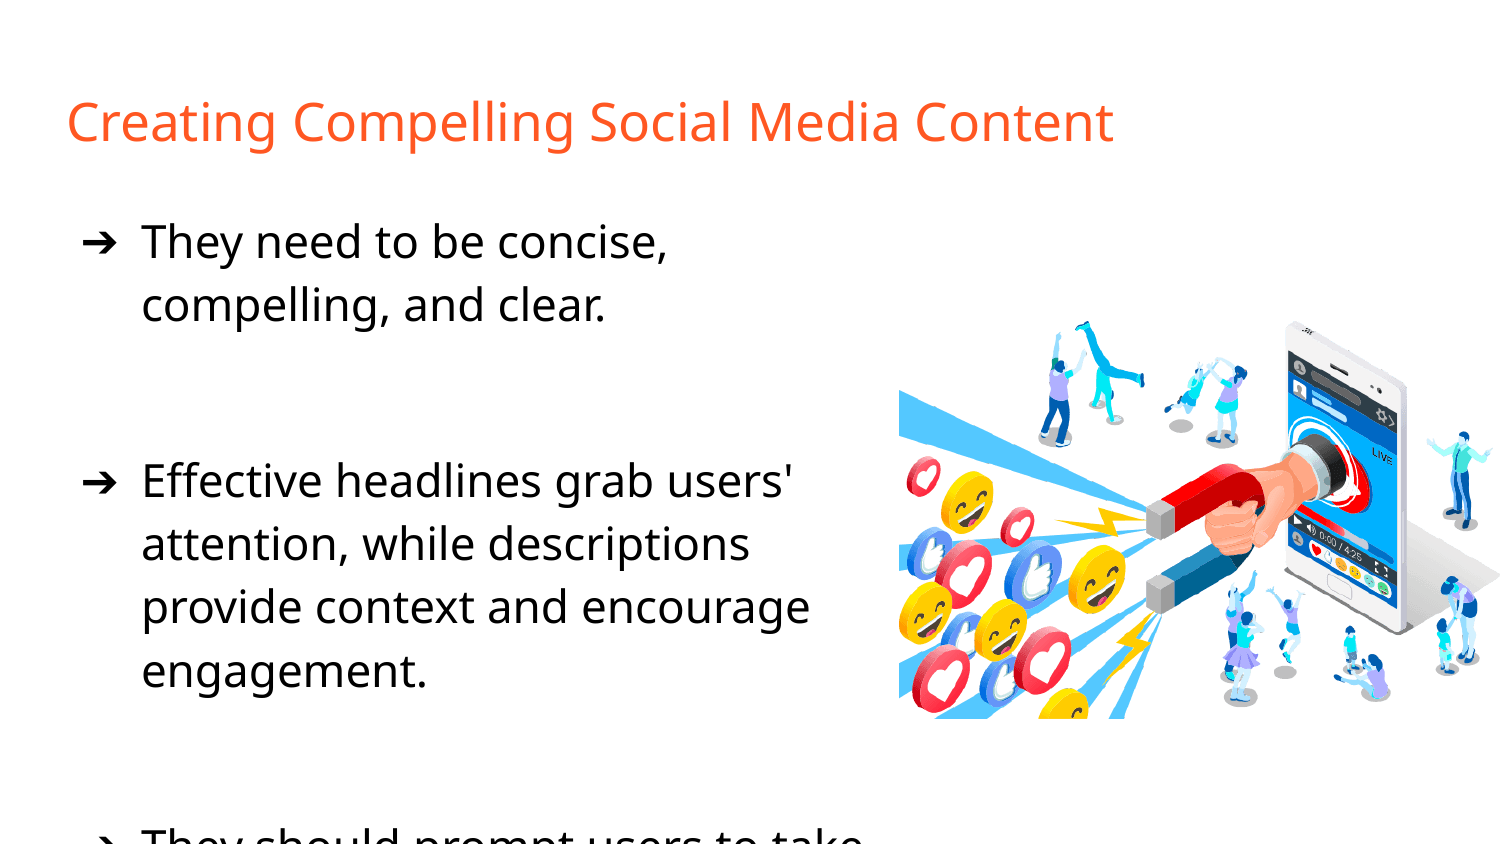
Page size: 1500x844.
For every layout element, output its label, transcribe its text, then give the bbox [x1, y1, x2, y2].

list They need to be concise, compelling, and clear. Effective headlines grab users' attention, while descriptions provide context and encourage engagement. They should prompt users to take action or engage with the content further. [51, 189, 919, 844]
title Creating Compelling Social Media Content [51, 72, 1449, 167]
picture [898, 275, 1500, 765]
